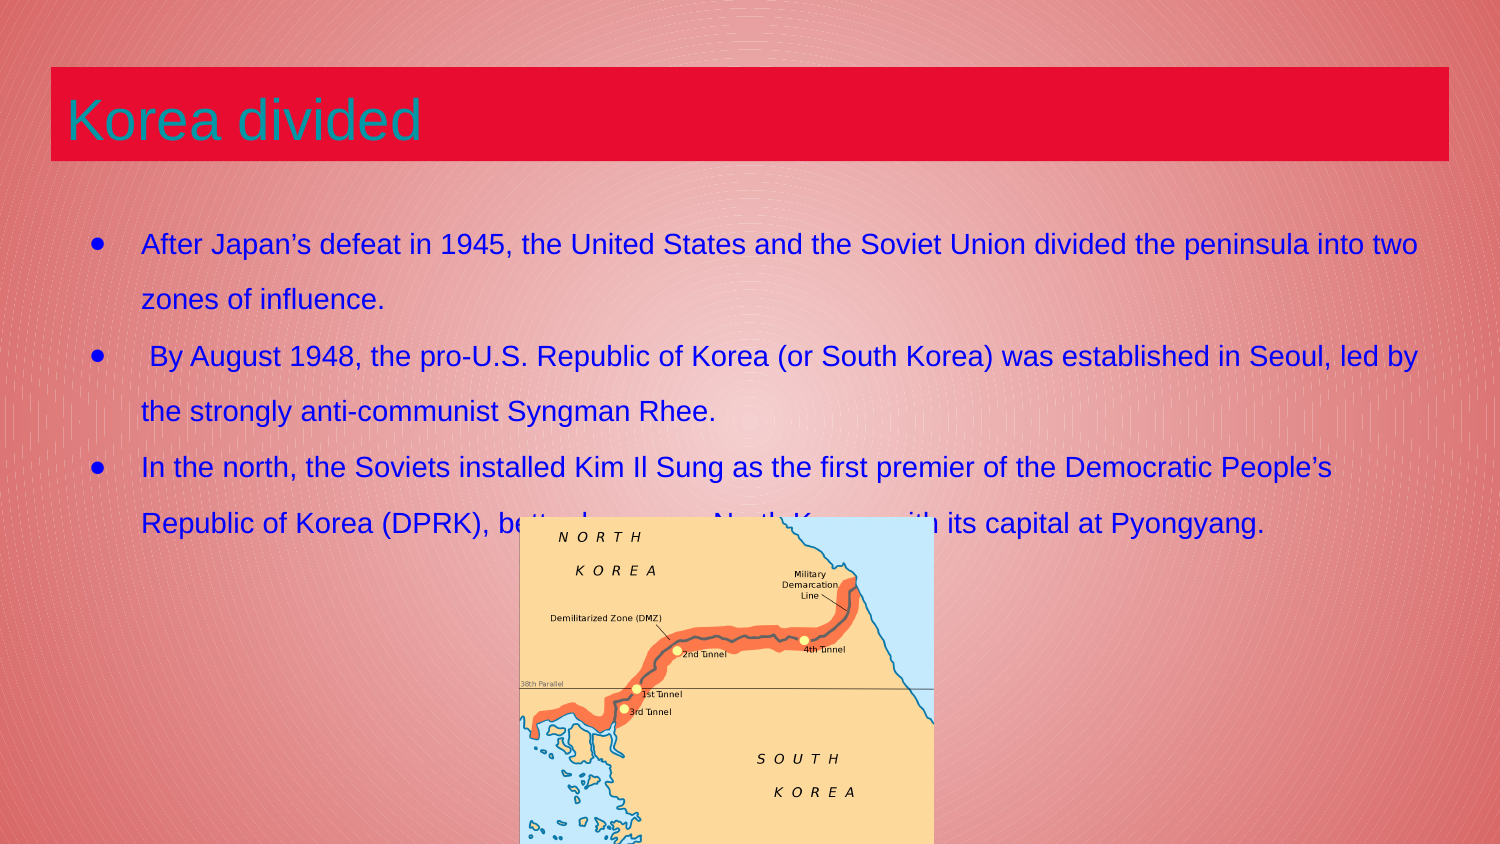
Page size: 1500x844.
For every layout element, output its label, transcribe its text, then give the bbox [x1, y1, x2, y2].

picture [559, 740, 569, 752]
title Korea divided [51, 67, 1449, 162]
picture [562, 732, 568, 744]
list After Japan’s defeat in 1945, the United States and the Soviet Union divided the peninsula into two zones of influence. By August 1948, the pro-U.S. Republic of Korea (or South Korea) was established in Seoul, led by the strongly anti-communist Syngman Rhee. In the north, the Soviets installed Kim Il Sung as the first premier of the Democratic People’s Republic of Korea (DPRK), better known as North Korea, with its capital at Pyongyang. [51, 189, 1449, 750]
picture [549, 727, 564, 734]
picture [519, 517, 934, 844]
